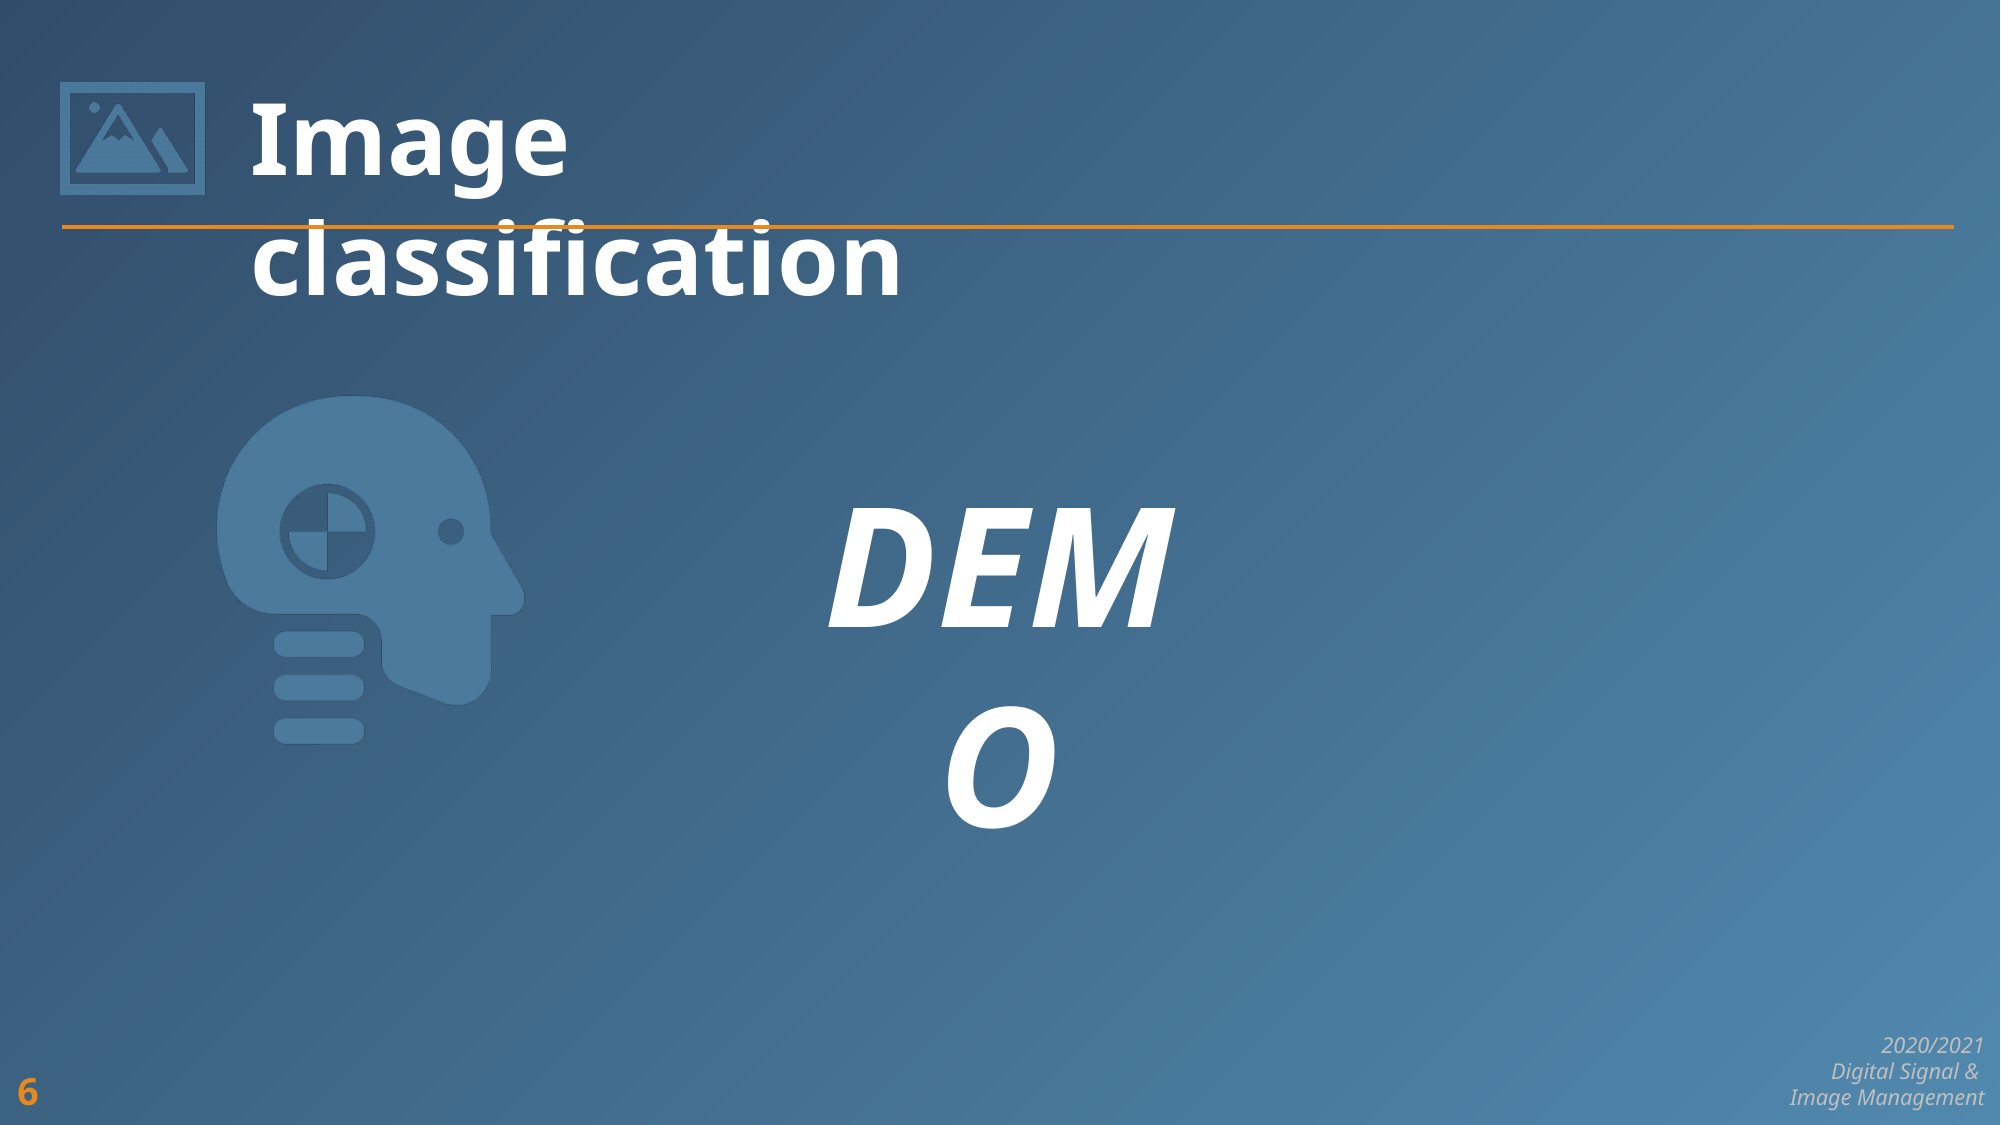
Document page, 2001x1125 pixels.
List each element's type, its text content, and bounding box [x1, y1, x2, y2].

text_box DEMO [759, 453, 1241, 869]
text_box Image classification [235, 229, 1087, 323]
picture [165, 361, 581, 777]
text_box 6 [2, 1061, 78, 1121]
text_box 2020/2021 Digital Signal & Image Management [1717, 1023, 2000, 1118]
picture [45, 49, 220, 224]
text_box Image classification [235, 68, 1087, 225]
